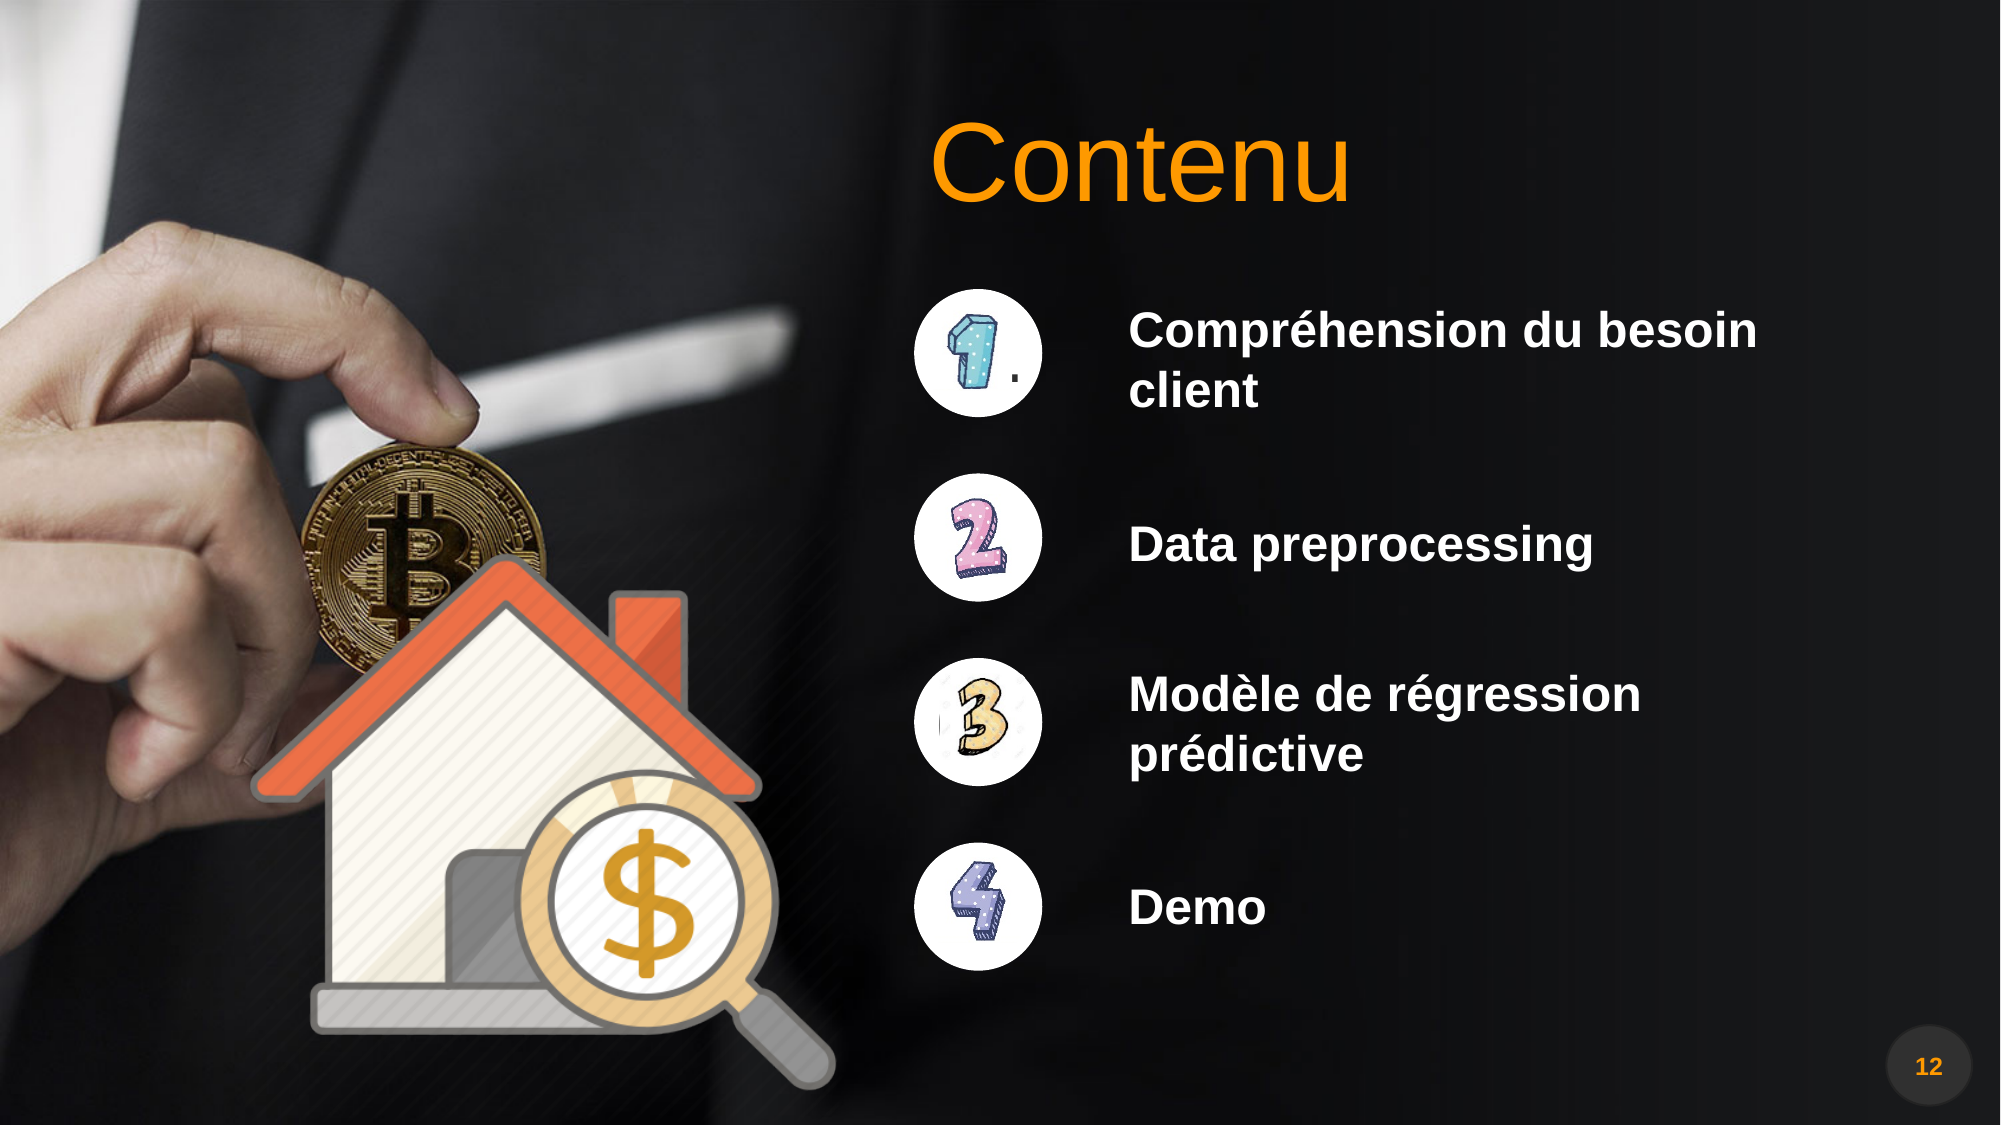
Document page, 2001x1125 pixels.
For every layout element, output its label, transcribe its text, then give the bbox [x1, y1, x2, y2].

text_box Contenu [914, 81, 1850, 232]
picture [0, 0, 2001, 1125]
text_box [899, 653, 1850, 791]
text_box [899, 473, 1850, 602]
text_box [899, 842, 1850, 971]
text_box 12 [1885, 1024, 1974, 1107]
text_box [899, 288, 1850, 427]
